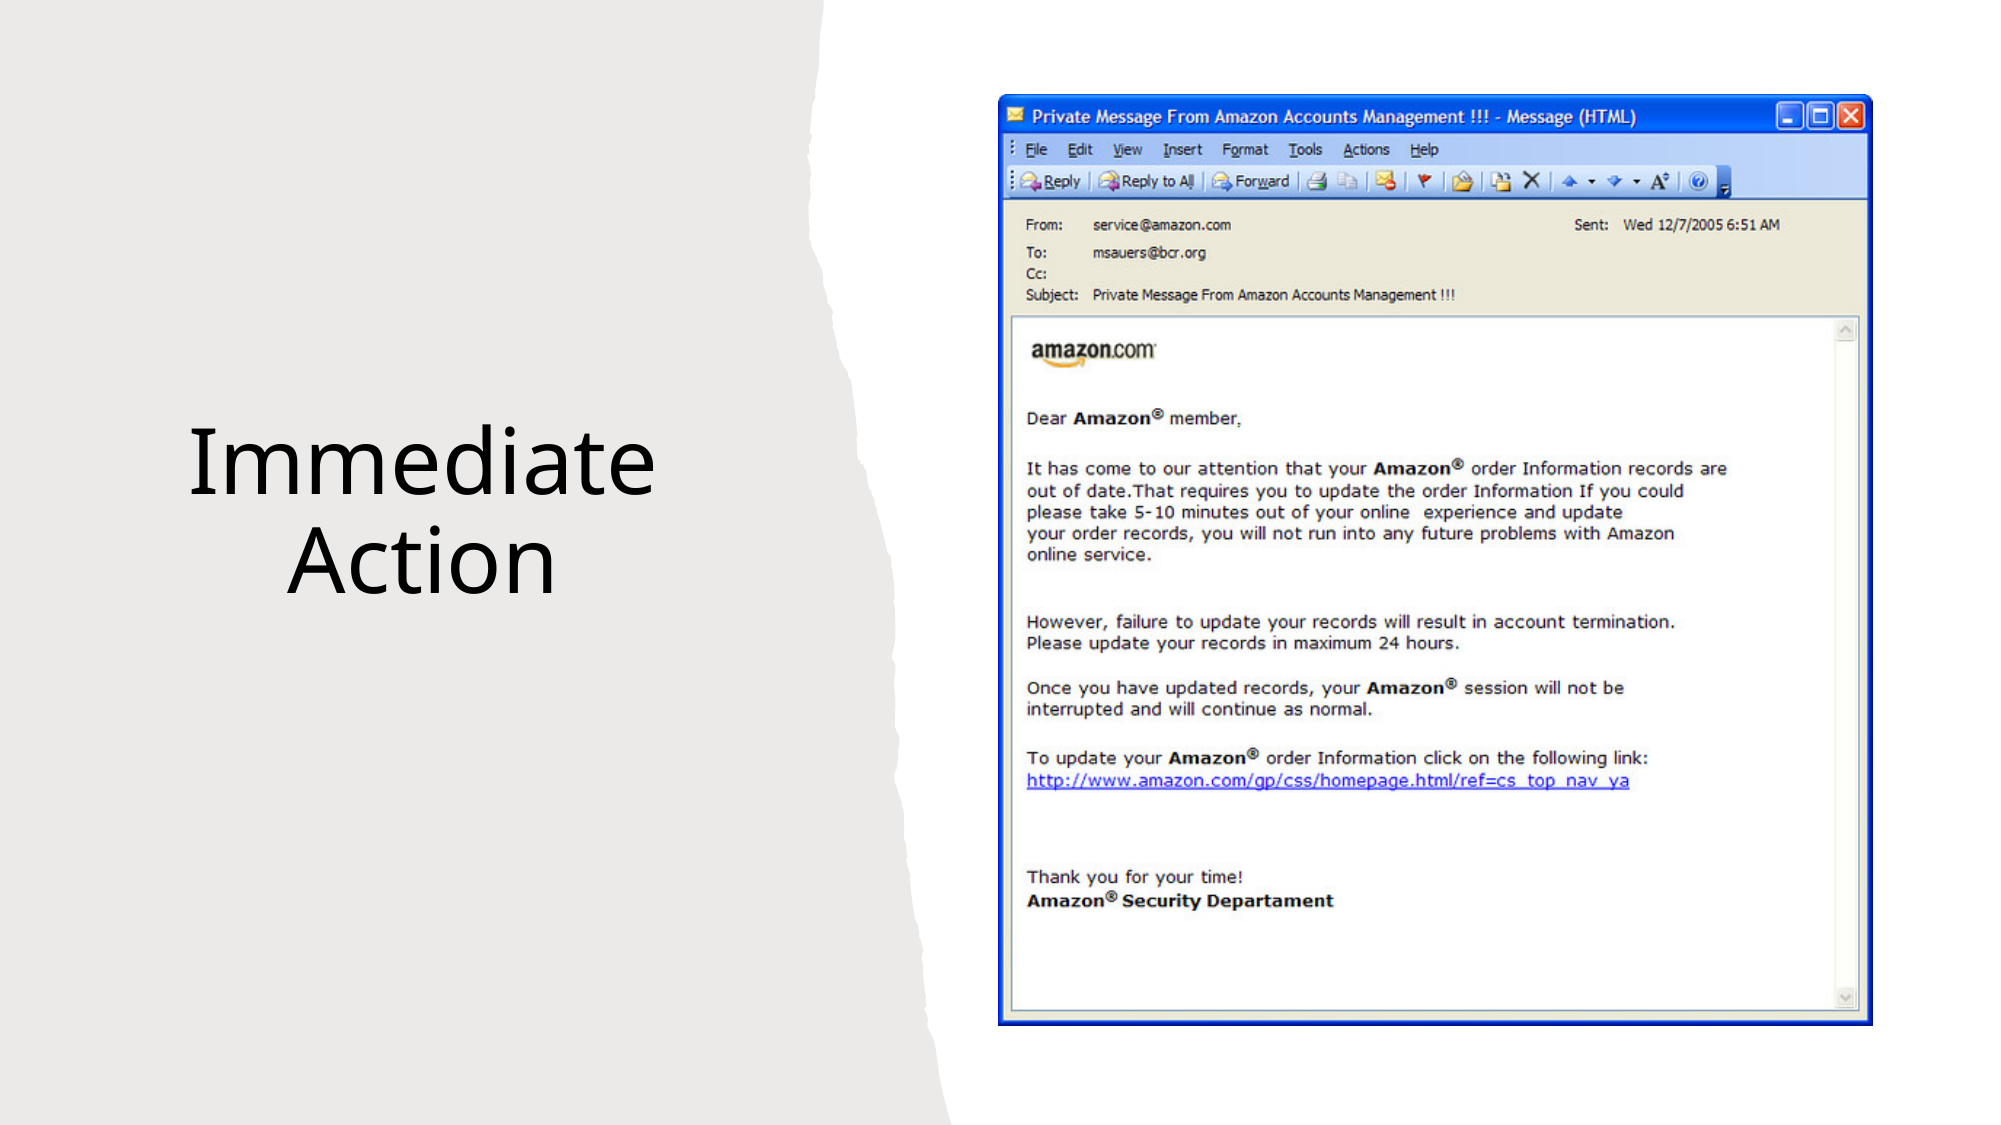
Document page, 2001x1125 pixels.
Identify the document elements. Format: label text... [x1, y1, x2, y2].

text_box [809, 0, 2000, 1125]
picture [998, 94, 1873, 1026]
title Immediate Action [126, 162, 721, 622]
text_box [0, 0, 953, 1125]
